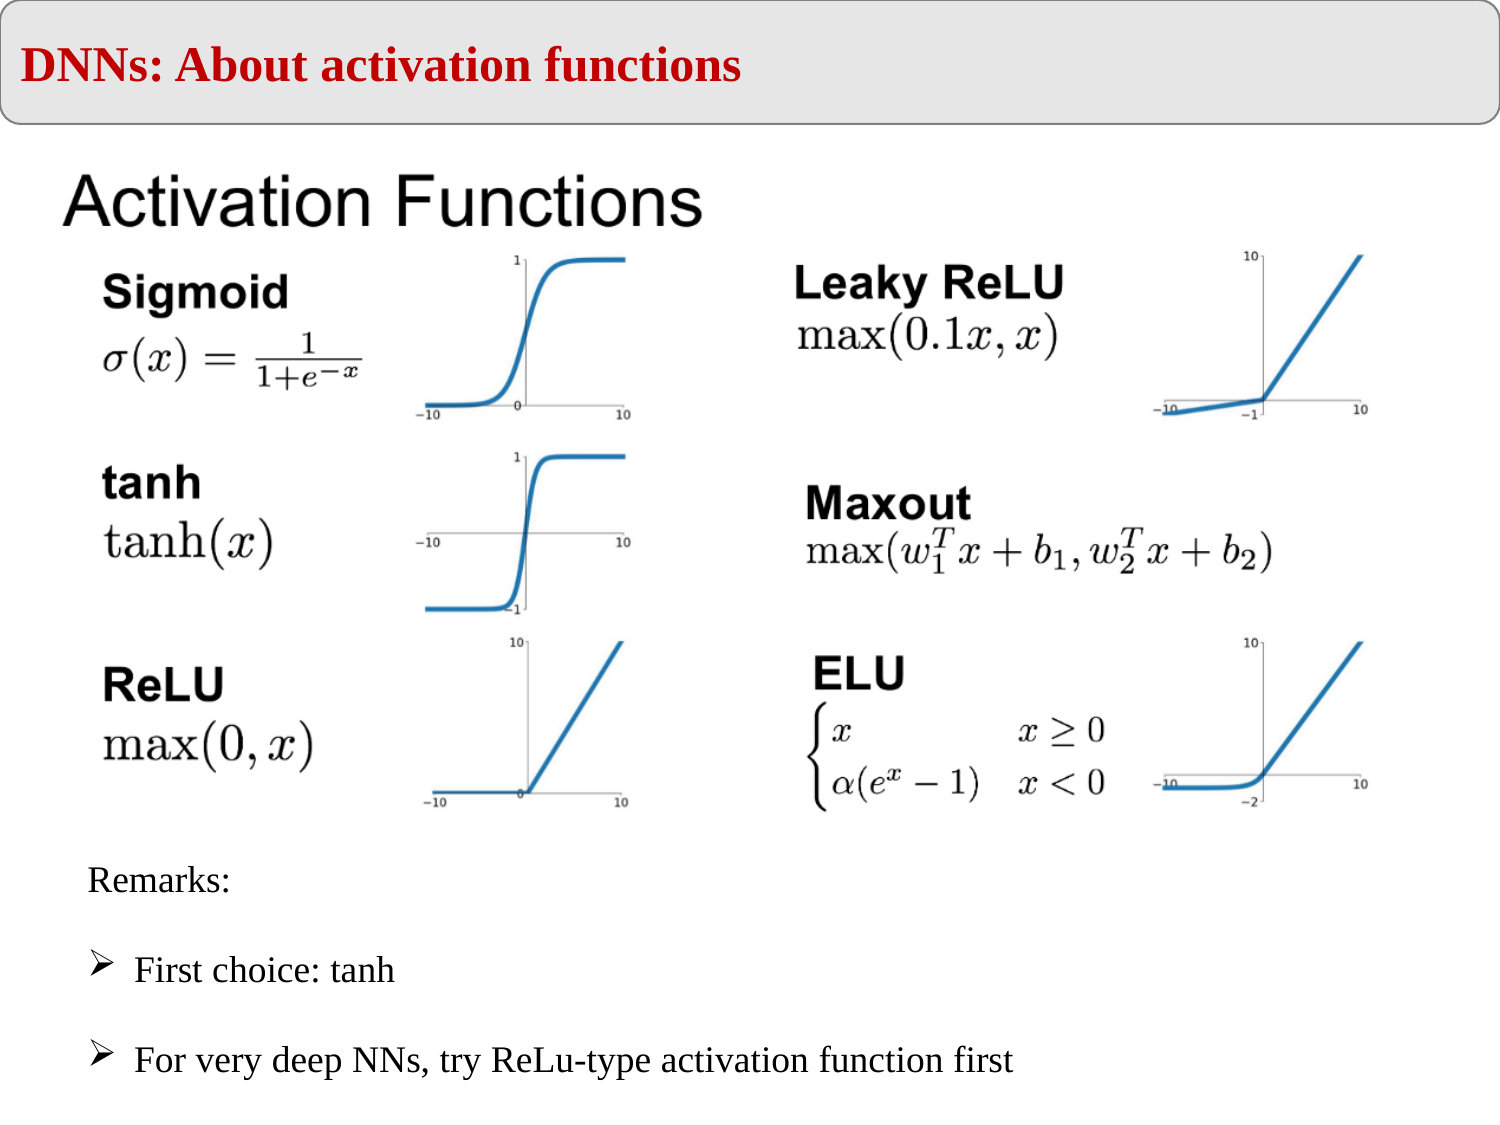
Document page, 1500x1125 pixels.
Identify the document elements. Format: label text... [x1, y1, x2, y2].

picture [41, 135, 1459, 848]
text_box DNNs: About activation functions [0, 0, 1500, 125]
text_box Remarks: First choice: tanh For very deep NNs, try ReLu-type activation function first [72, 848, 1428, 1088]
